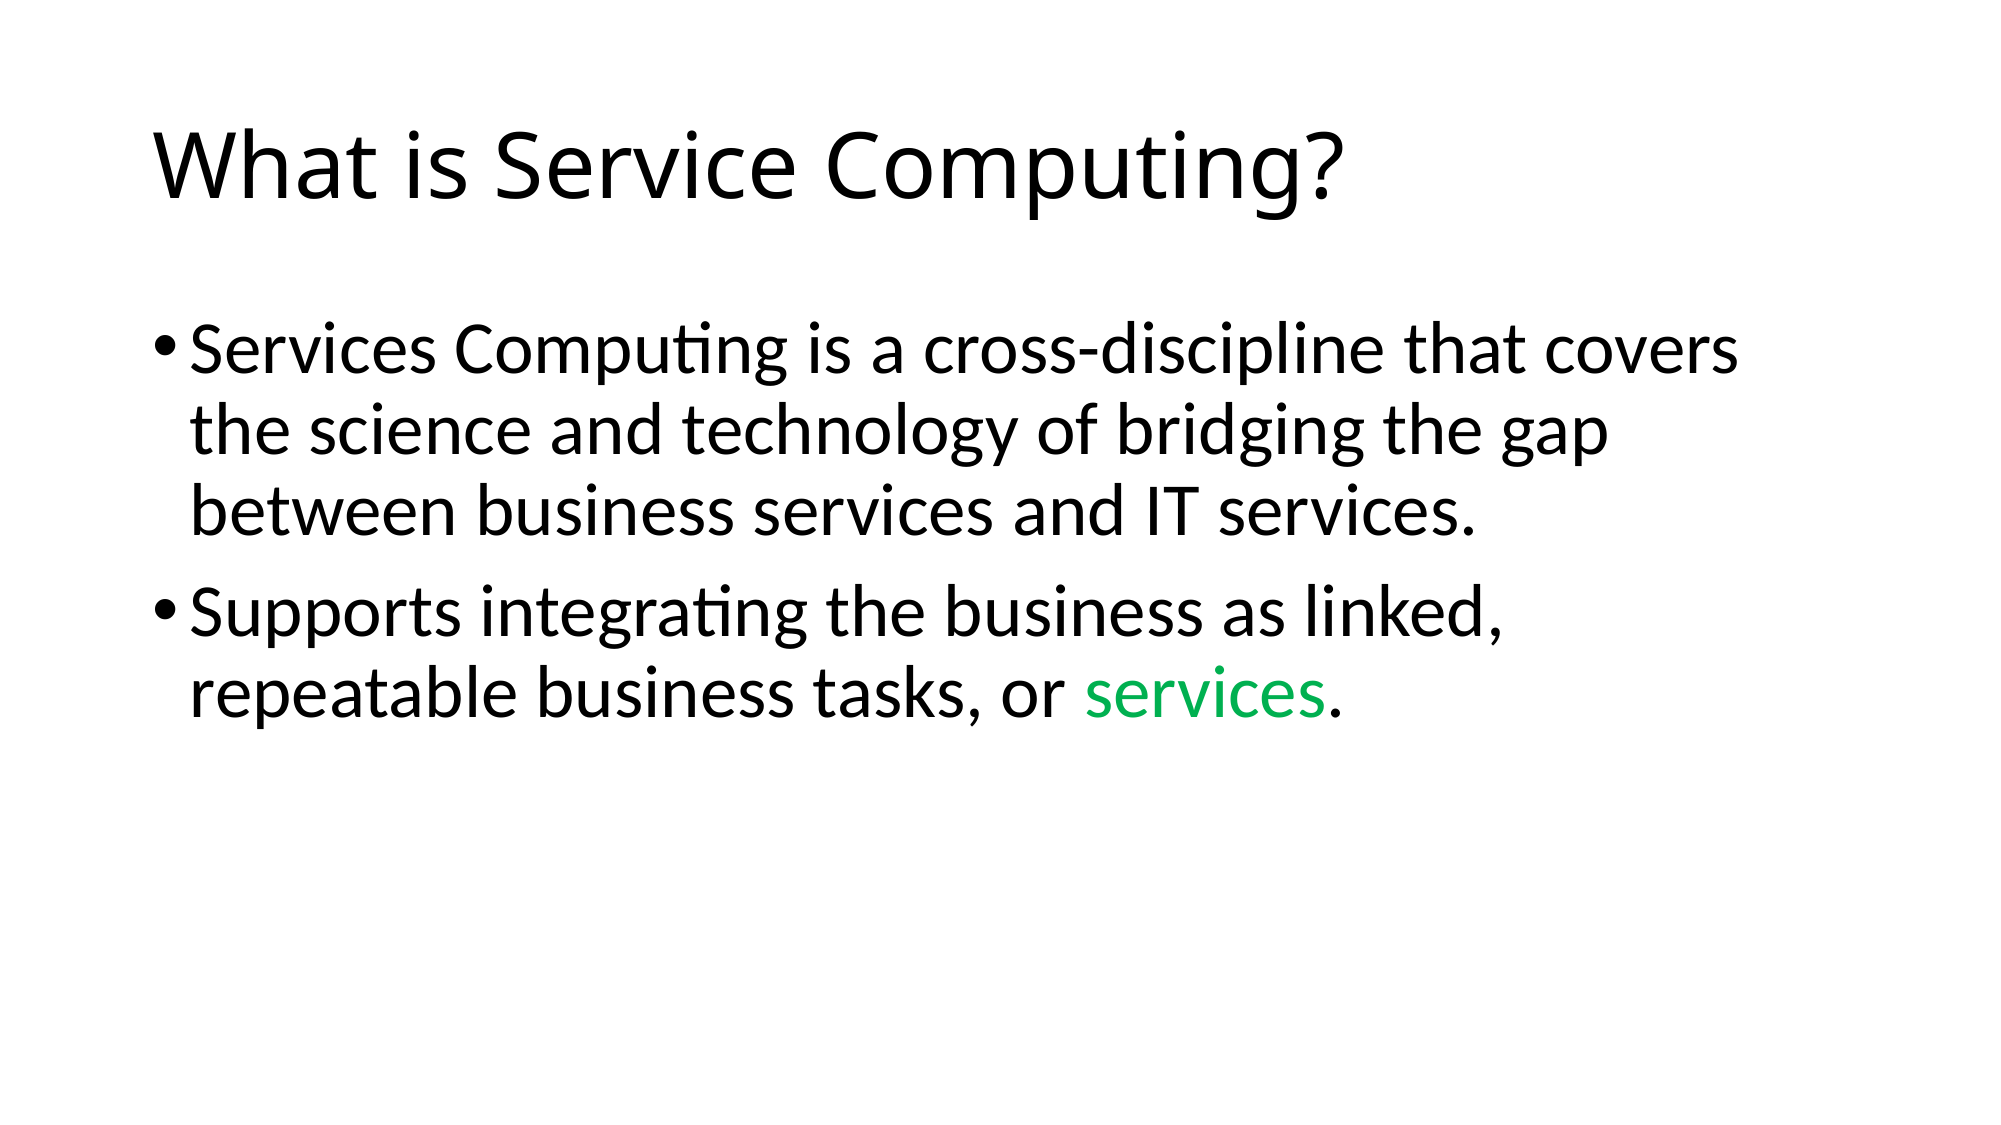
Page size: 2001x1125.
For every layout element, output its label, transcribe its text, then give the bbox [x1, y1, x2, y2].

list Services Computing is a cross-discipline that covers the science and technology of bridging the gap between business services and IT services. Supports integrating the business as linked, repeatable business tasks, or services. [137, 301, 1863, 922]
title What is Service Computing? [137, 59, 1863, 278]
